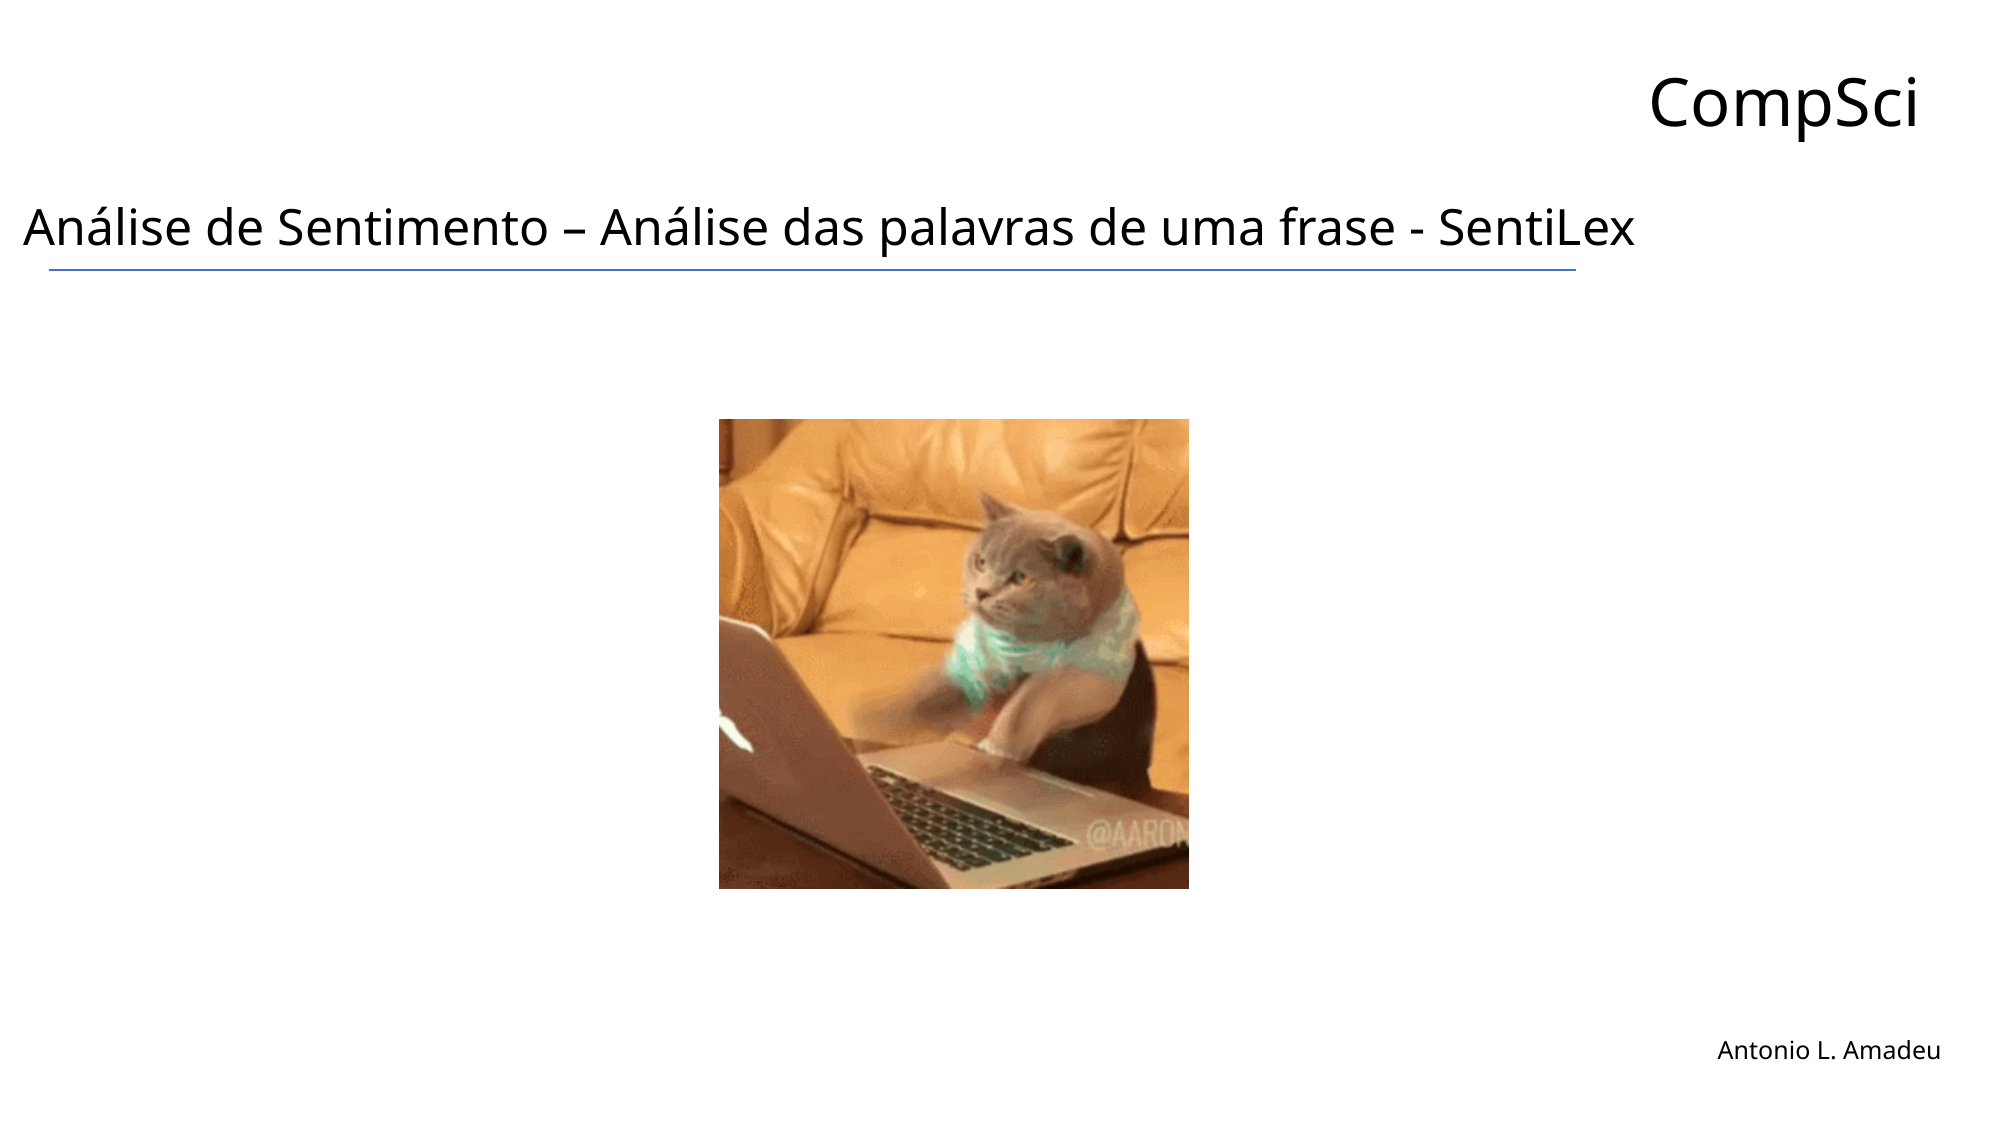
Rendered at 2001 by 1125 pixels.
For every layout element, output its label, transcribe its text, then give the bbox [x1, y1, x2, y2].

text_box Análise de Sentimento – Análise das palavras de uma frase - SentiLex [9, 187, 1652, 263]
text_box CompSci [1634, 52, 1936, 148]
picture [719, 419, 1189, 889]
text_box Antonio L. Amadeu [1702, 1027, 1957, 1072]
